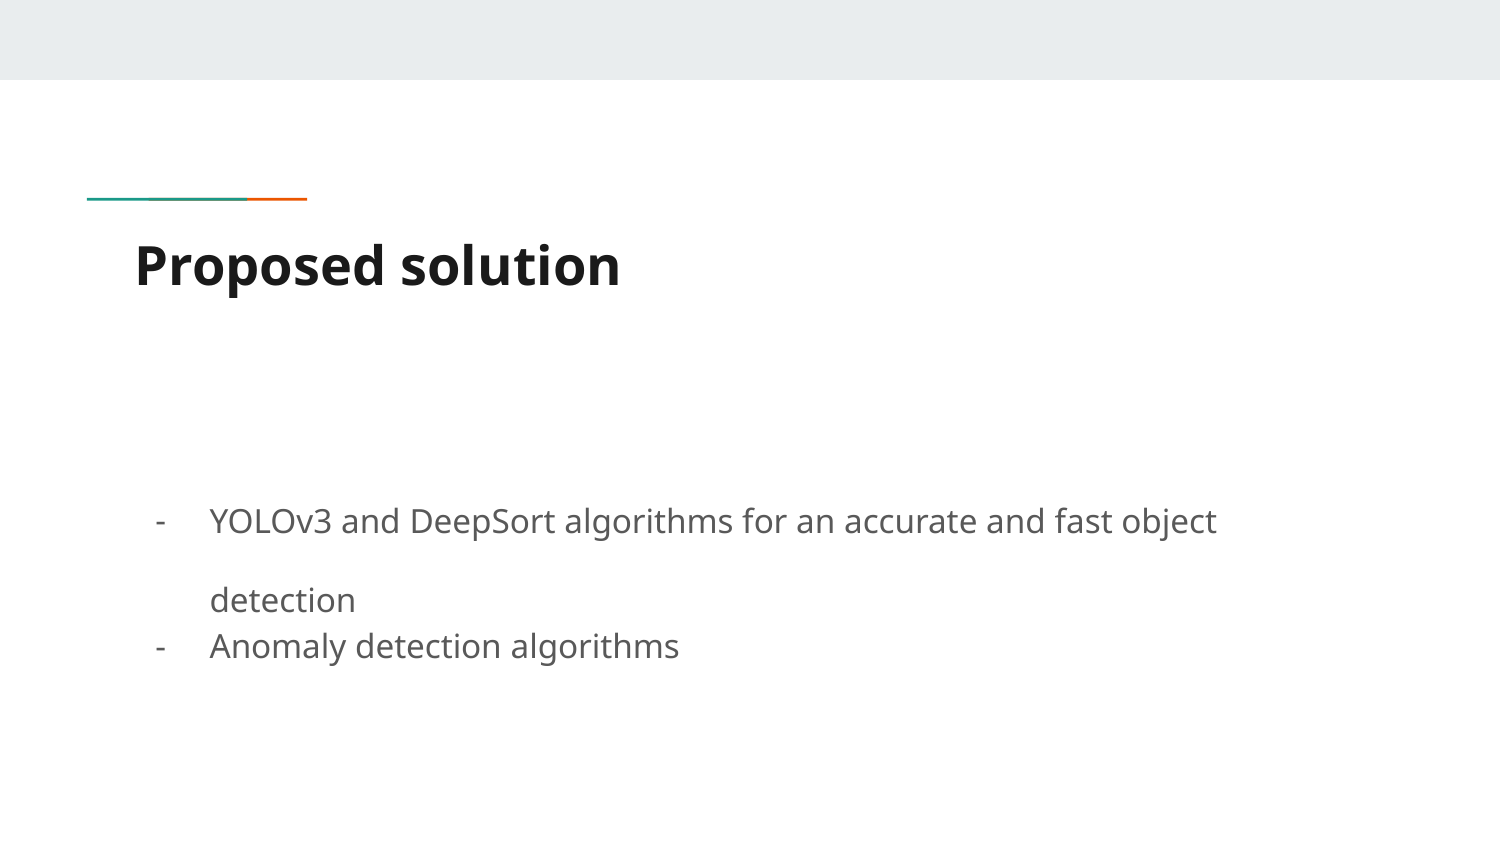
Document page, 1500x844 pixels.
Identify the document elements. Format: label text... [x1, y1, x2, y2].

list YOLOv3 and DeepSort algorithms for an accurate and fast object detection Anomaly detection algorithms [119, 444, 1381, 712]
title Proposed solution [119, 216, 1381, 305]
